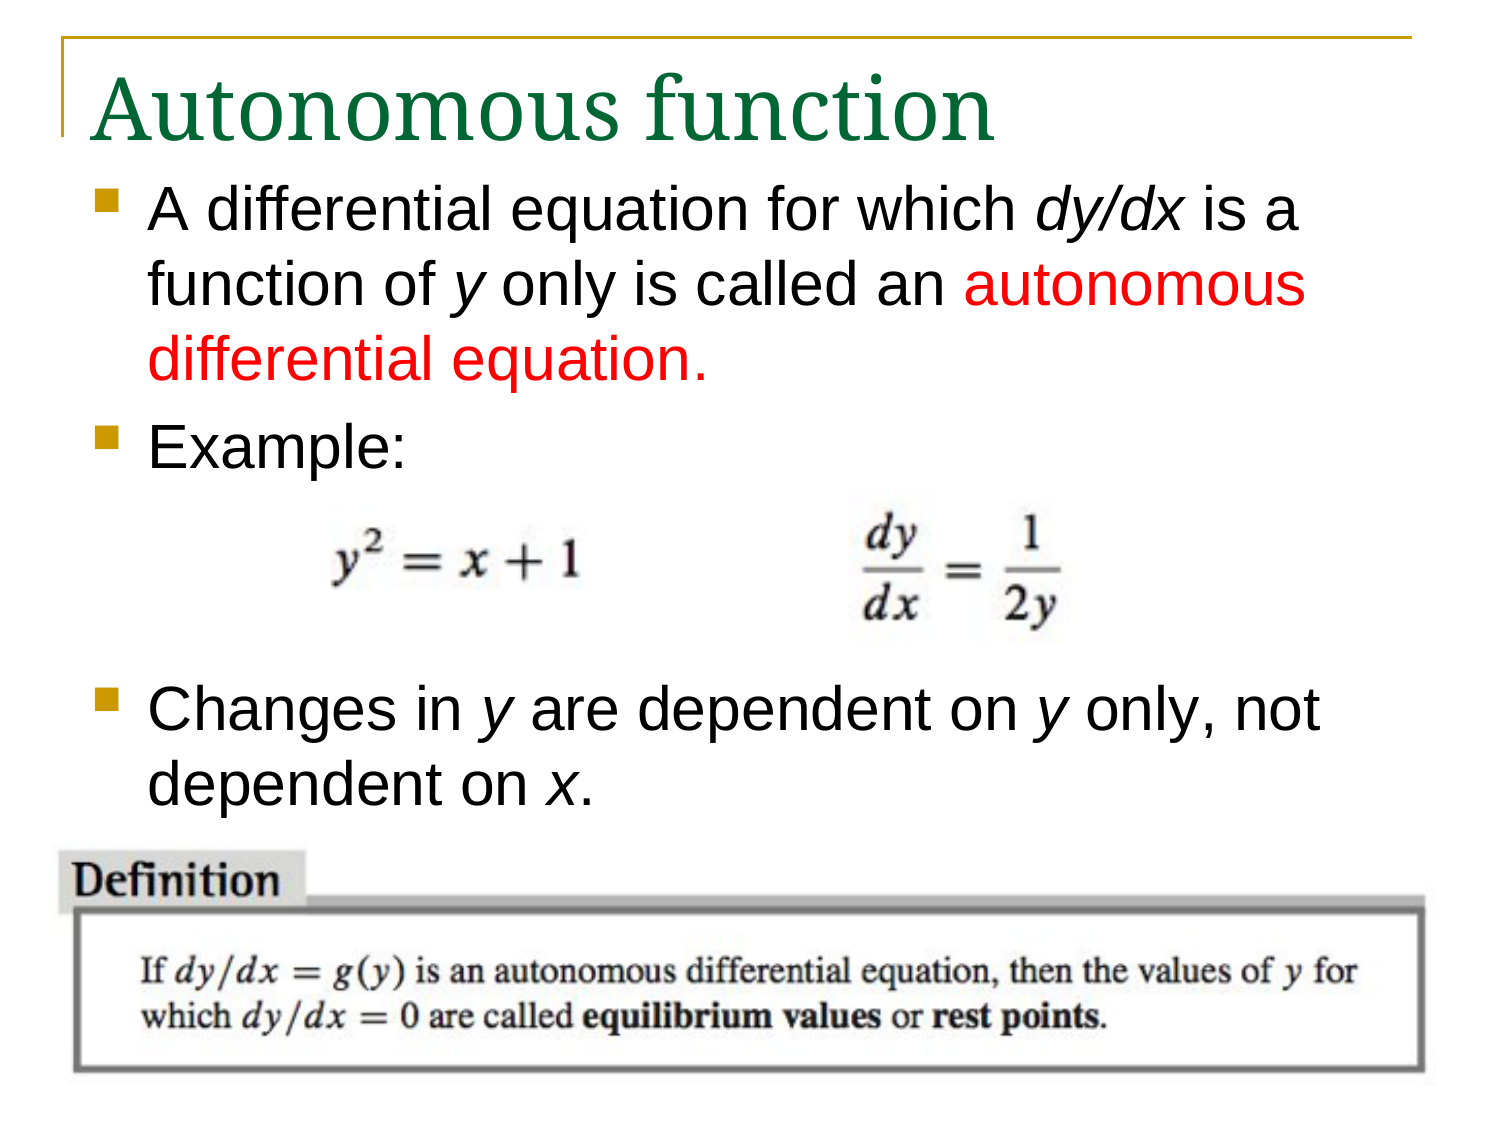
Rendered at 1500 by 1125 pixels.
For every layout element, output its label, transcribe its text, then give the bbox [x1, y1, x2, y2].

list A differential equation for which dy/dx is a function of y only is called an autonomous differential equation. Example: Changes in y are dependent on y only, not dependent on x. [76, 160, 1427, 832]
picture [41, 833, 1436, 1095]
picture [844, 491, 1078, 651]
picture [312, 503, 604, 610]
title Autonomous function [75, 45, 1425, 233]
